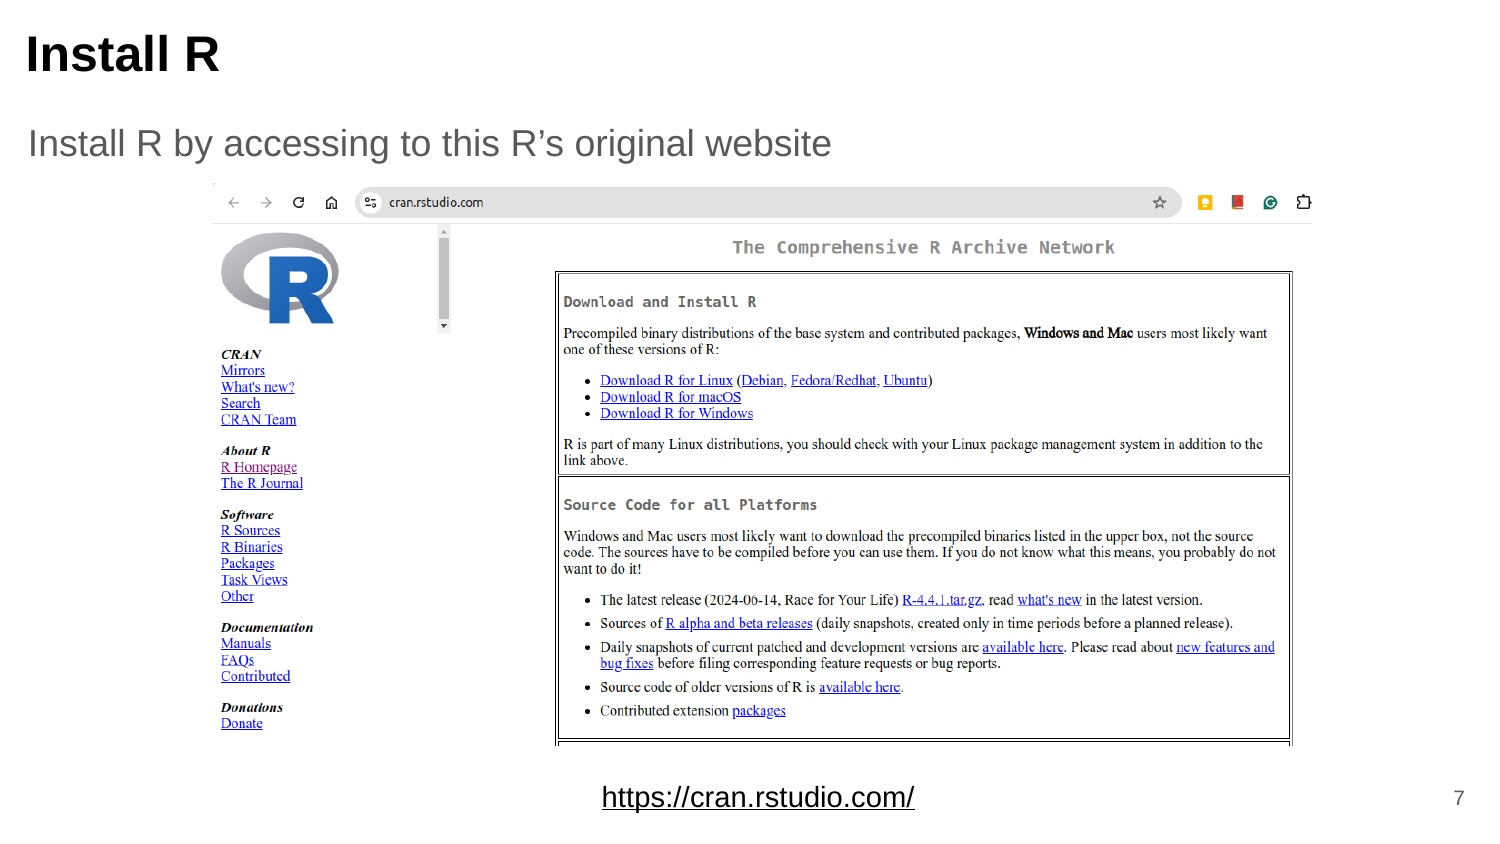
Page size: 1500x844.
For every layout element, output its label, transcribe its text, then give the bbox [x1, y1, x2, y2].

slide_number ‹#› [1389, 764, 1480, 830]
text_box Install R [10, 6, 396, 98]
text_box https://cran.rstudio.com/ [516, 762, 1009, 828]
picture [213, 183, 1312, 747]
text_box Install R by accessing to this R’s original website [12, 103, 1029, 170]
